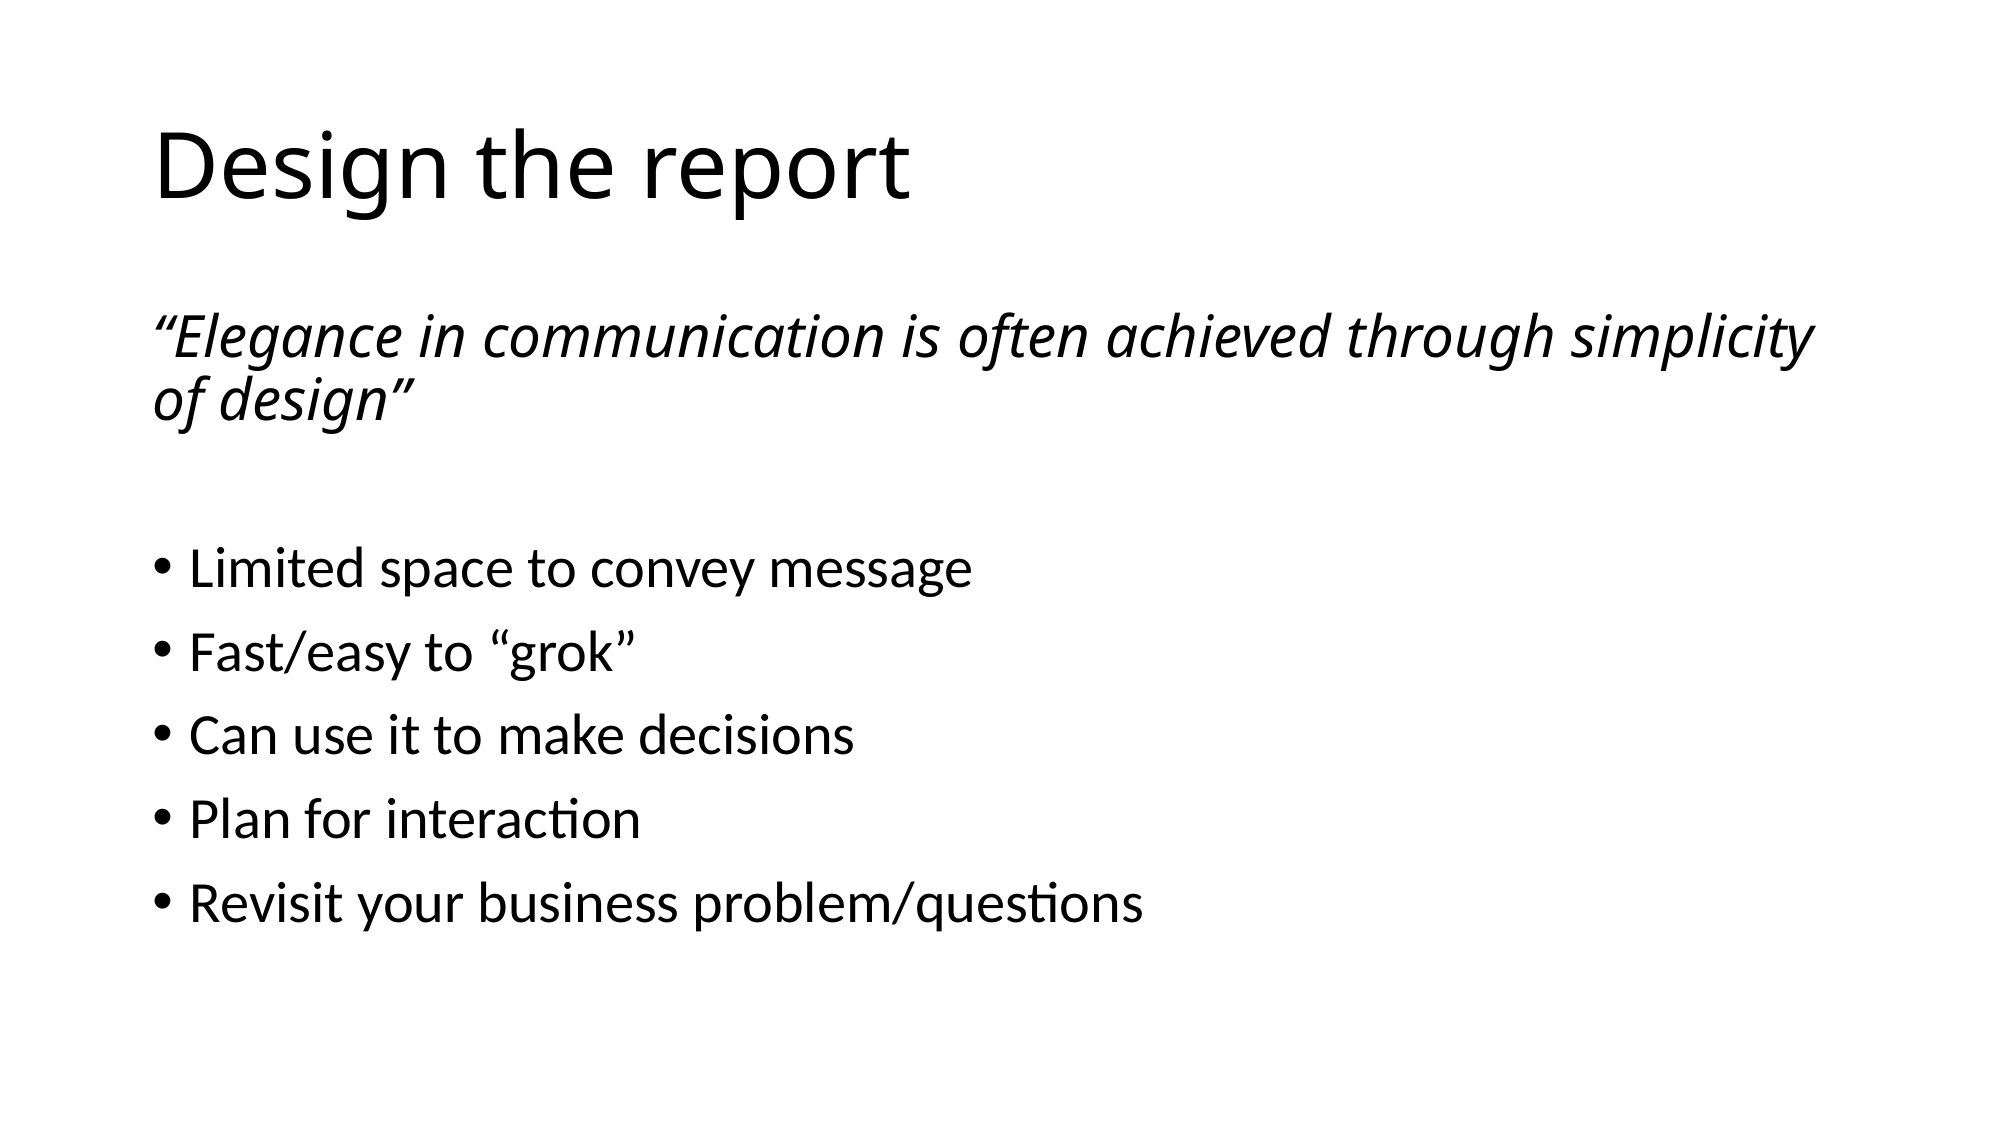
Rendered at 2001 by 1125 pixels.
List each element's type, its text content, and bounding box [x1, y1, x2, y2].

list “Elegance in communication is often achieved through simplicity of design” Limited space to convey message Fast/easy to “grok” Can use it to make decisions Plan for interaction Revisit your business problem/questions [137, 299, 1863, 1014]
title Design the report [137, 59, 1863, 278]
